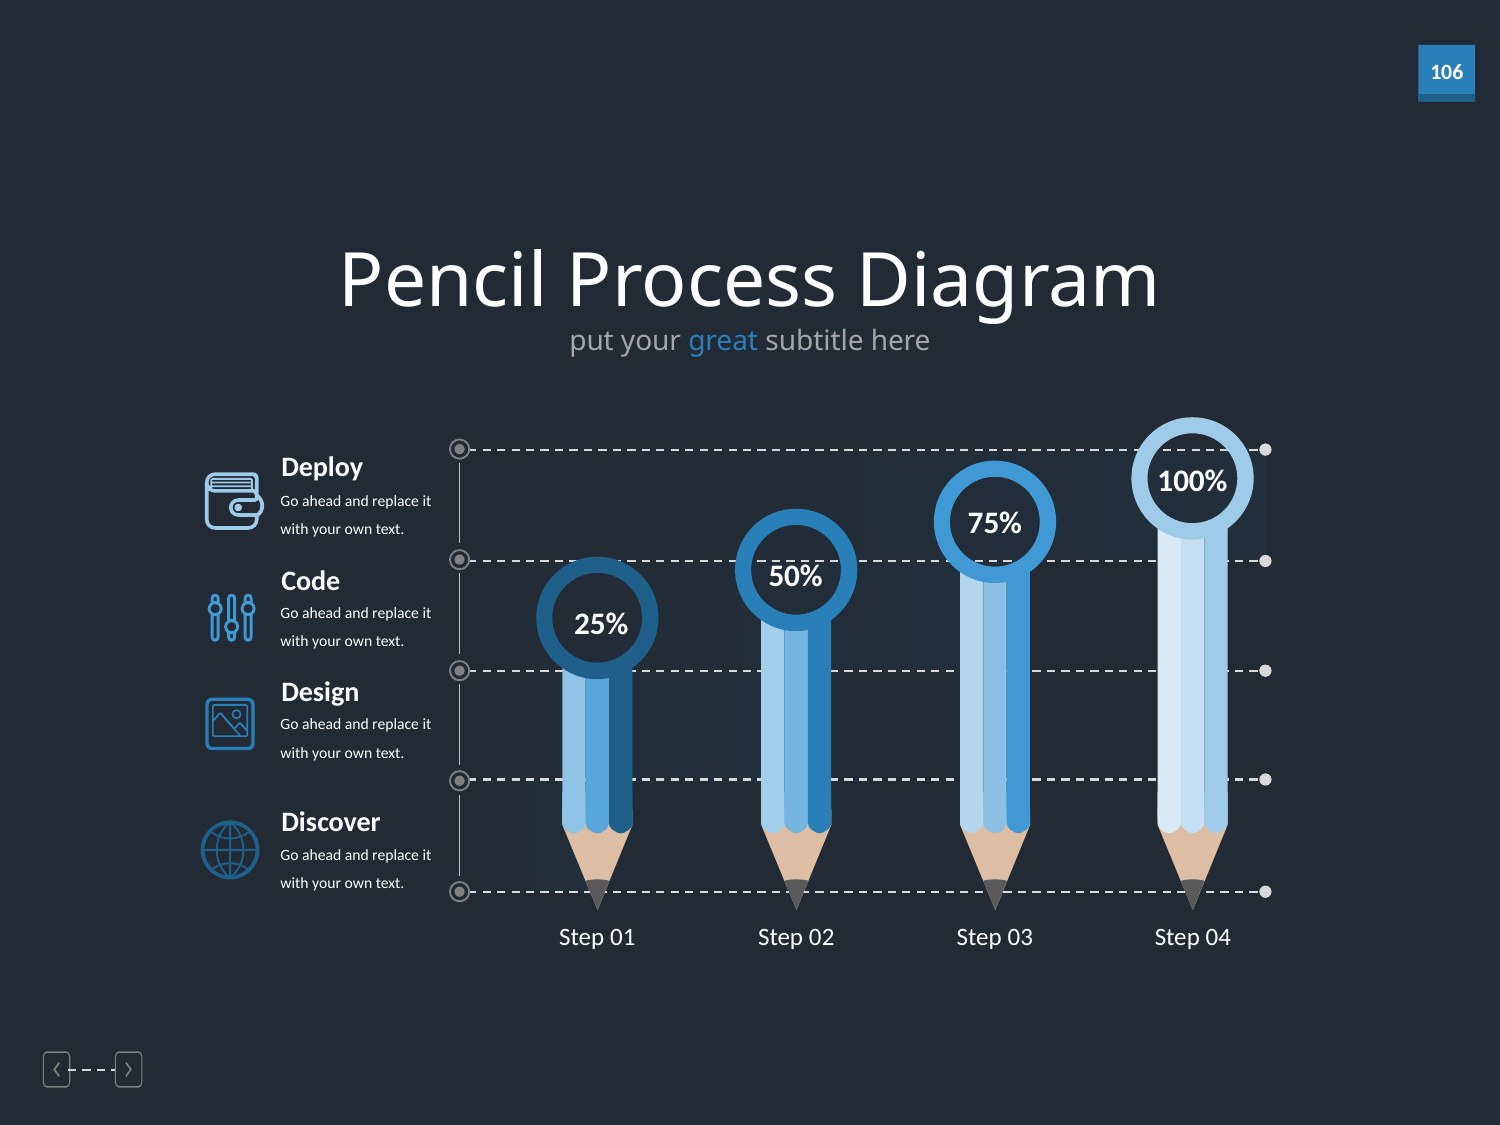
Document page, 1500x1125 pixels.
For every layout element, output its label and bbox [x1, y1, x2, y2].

text_box [204, 417, 1266, 911]
text_box [324, 224, 1176, 364]
text_box [205, 697, 255, 751]
text_box [1139, 913, 1247, 958]
text_box [941, 913, 1048, 958]
text_box [743, 913, 850, 958]
text_box [207, 593, 256, 642]
text_box [544, 913, 651, 958]
text_box [200, 820, 260, 880]
